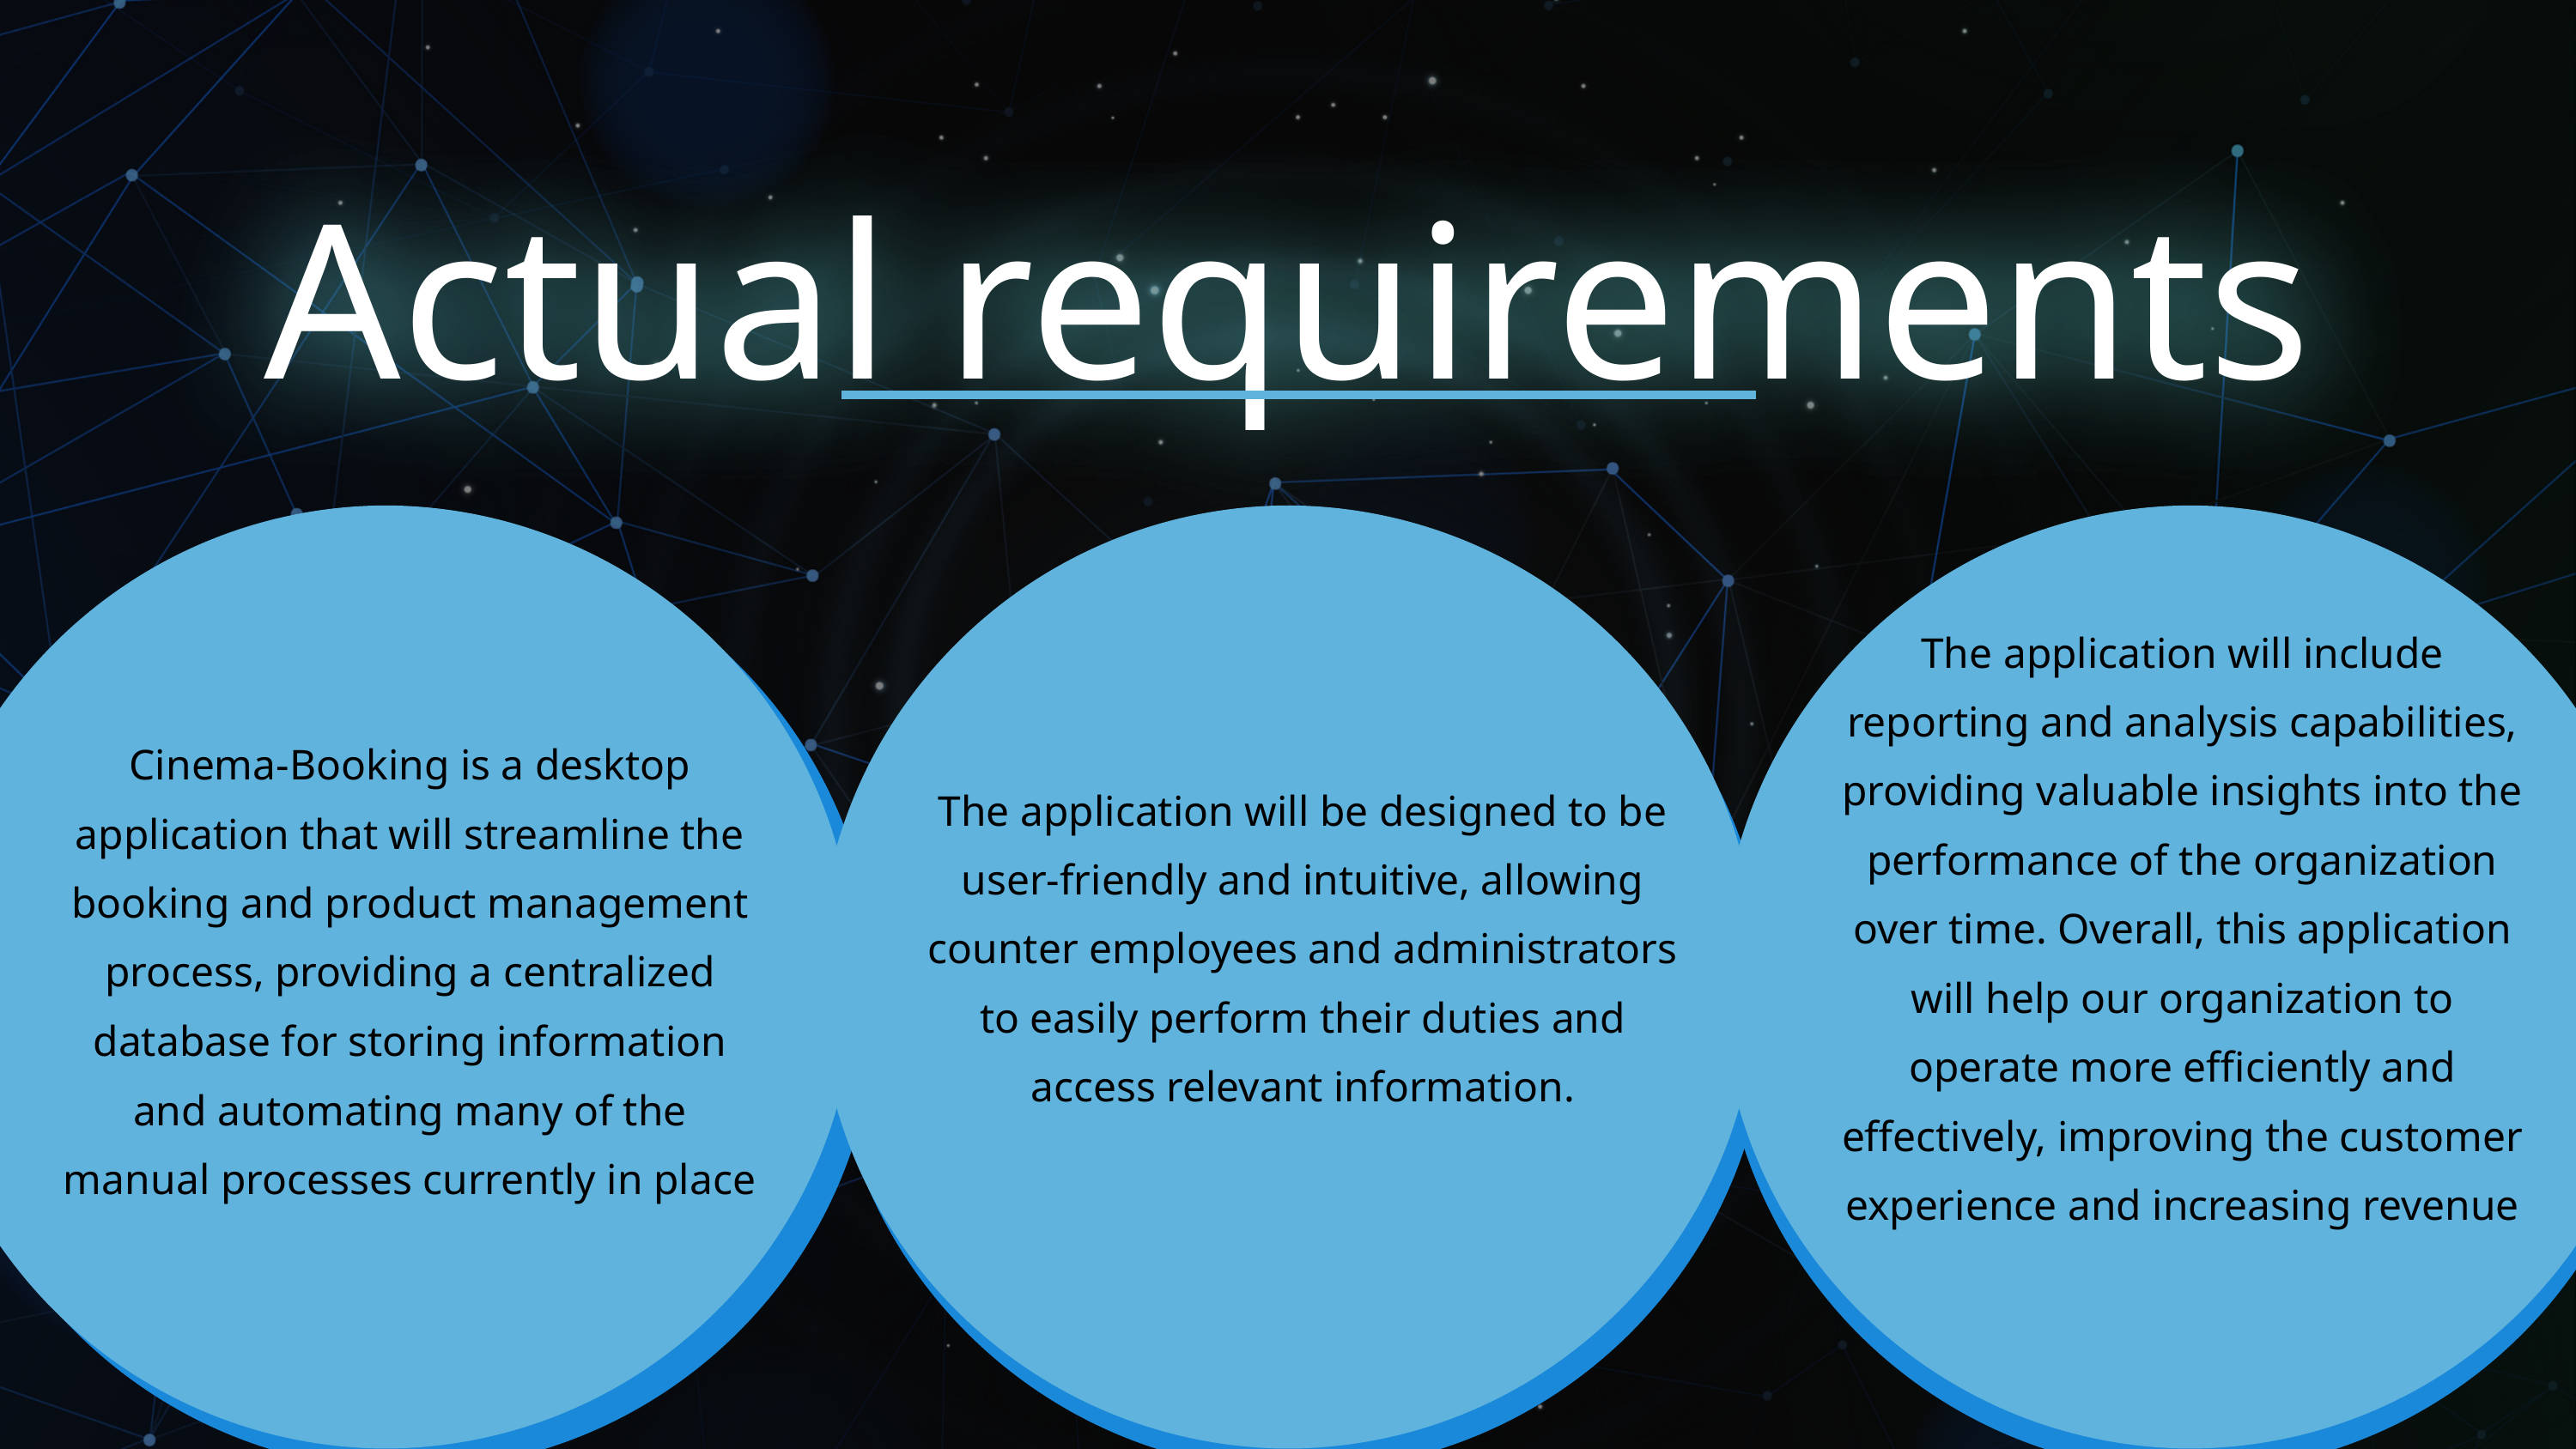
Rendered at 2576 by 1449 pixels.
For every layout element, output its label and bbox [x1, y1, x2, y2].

text_box [856, 505, 1759, 1449]
picture [0, 0, 2576, 505]
text_box [1759, 505, 2576, 1449]
text_box [0, 505, 856, 1449]
